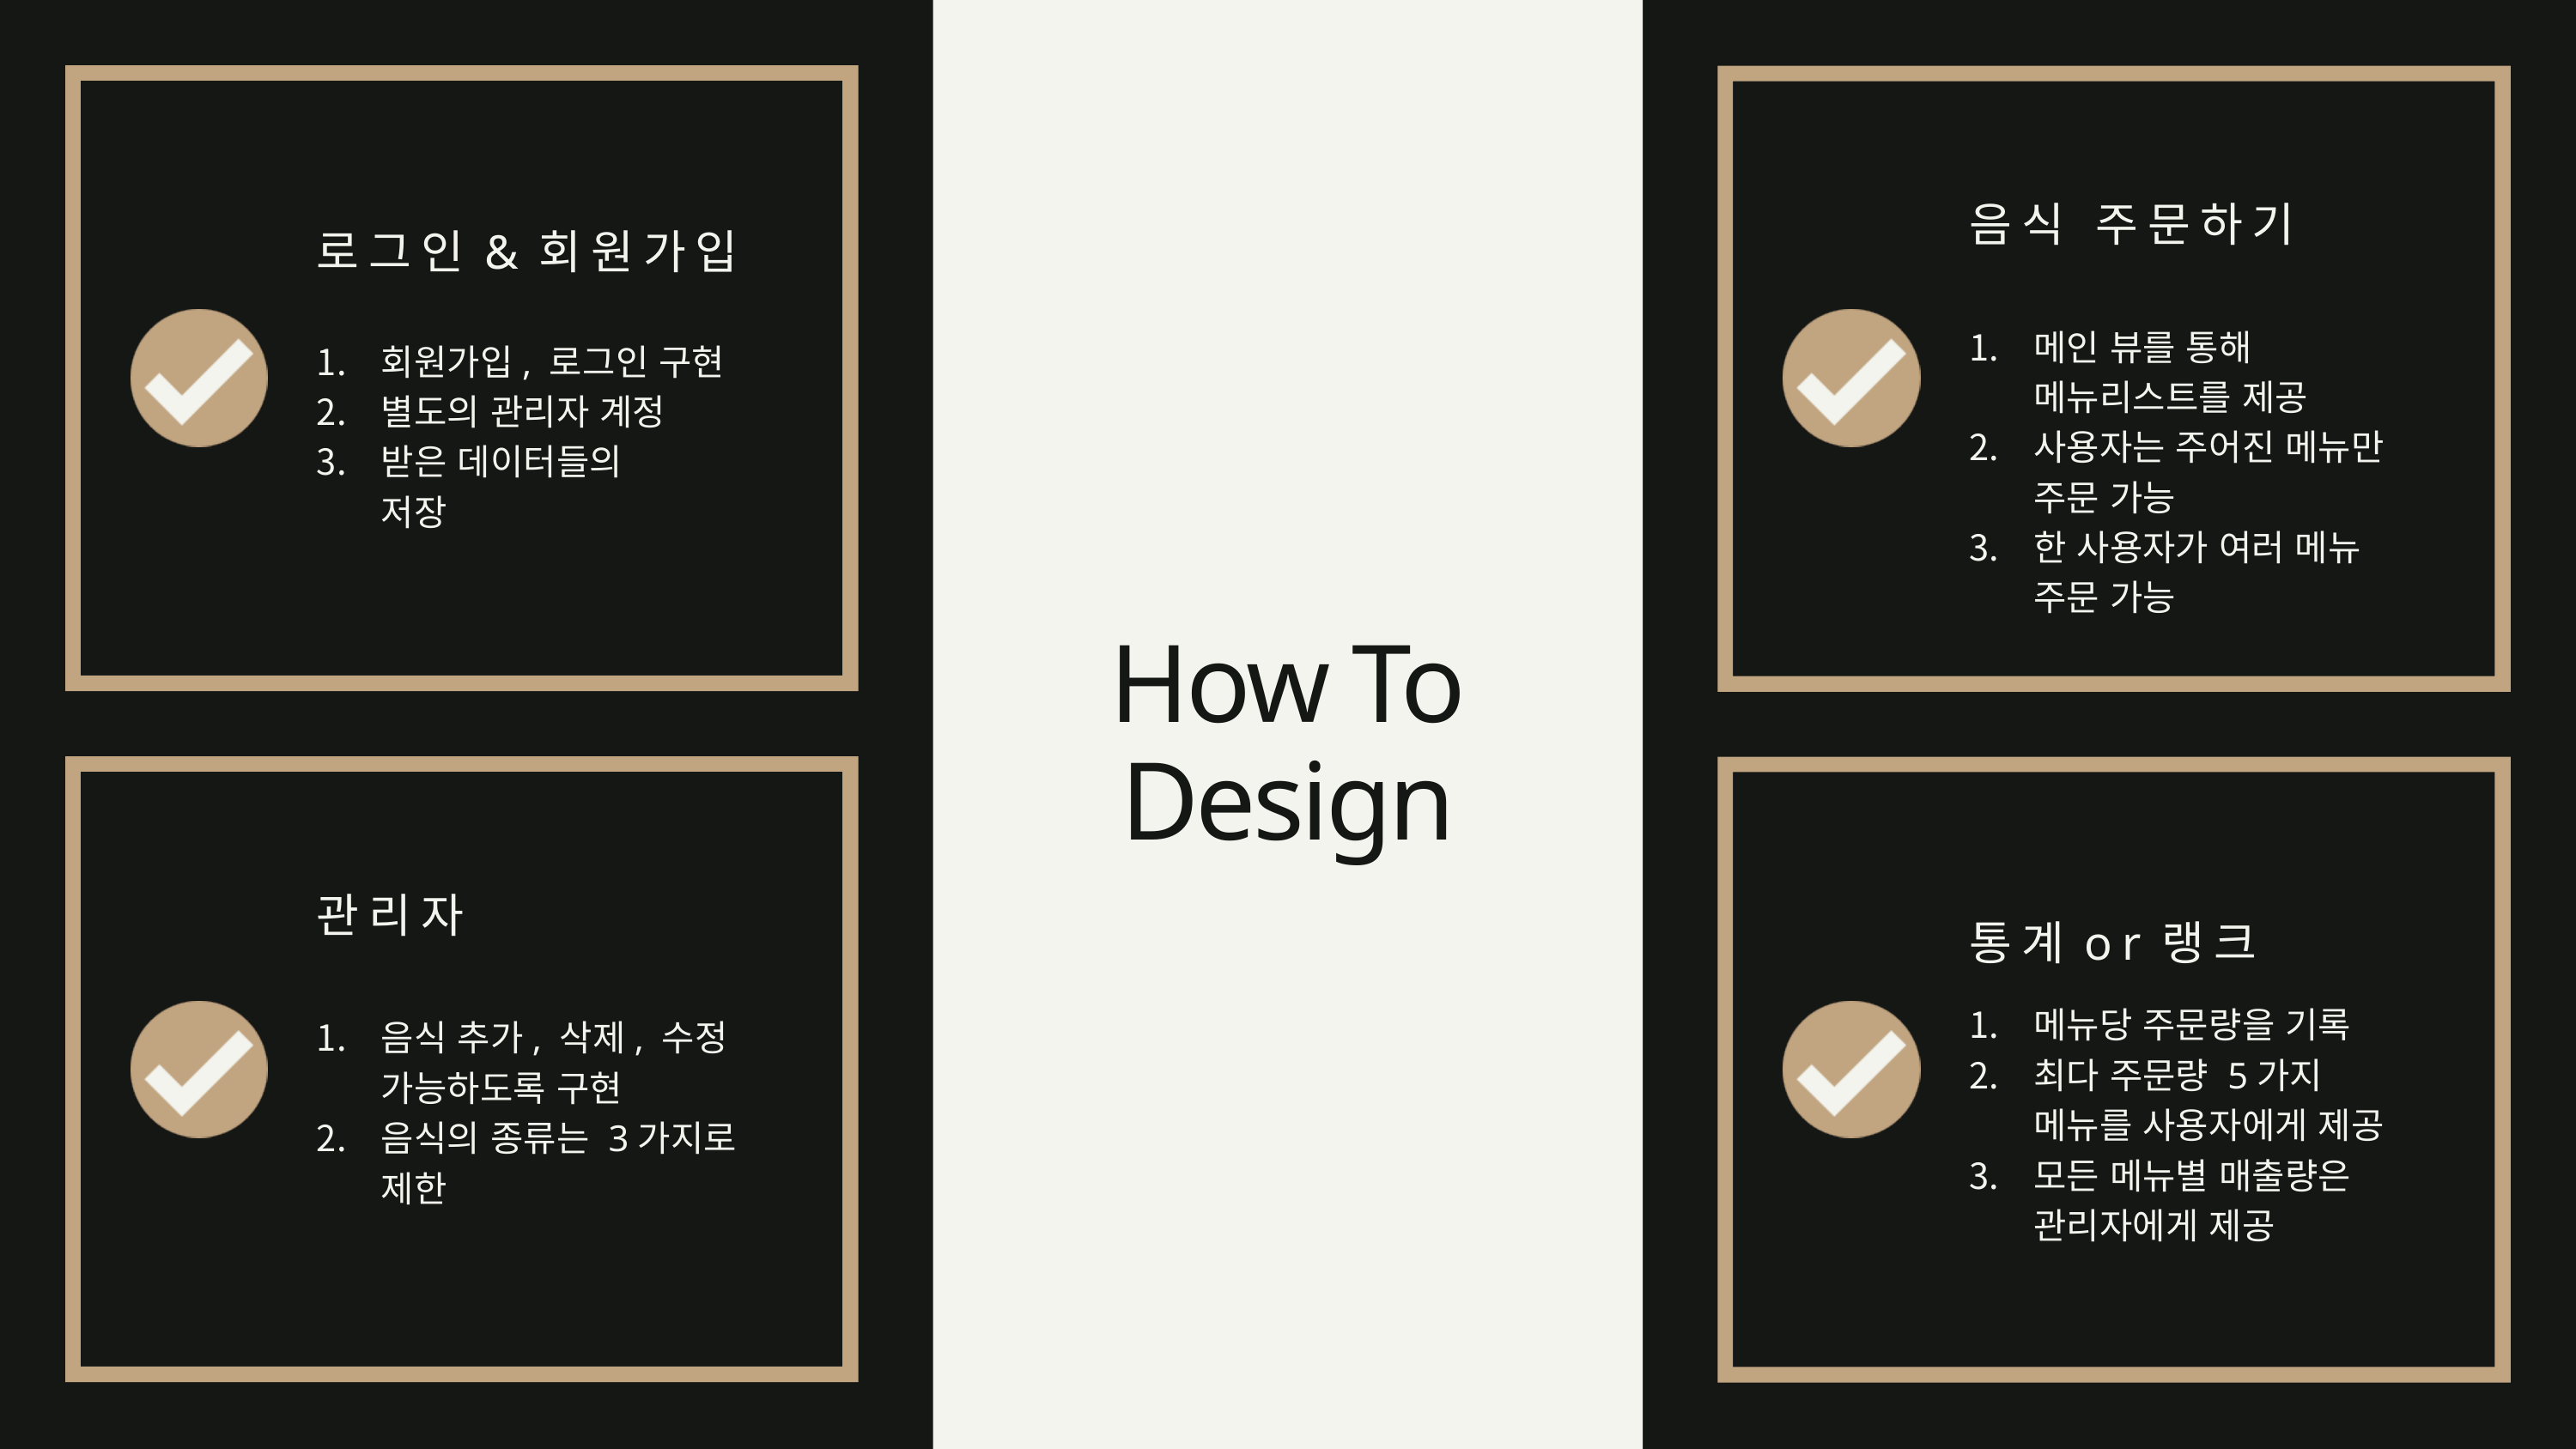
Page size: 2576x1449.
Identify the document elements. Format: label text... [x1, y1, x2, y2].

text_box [316, 885, 766, 1208]
picture [131, 1001, 269, 1139]
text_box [64, 755, 859, 1383]
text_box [316, 222, 766, 531]
picture [131, 309, 269, 447]
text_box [1717, 65, 2511, 693]
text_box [1717, 756, 2511, 1383]
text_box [64, 64, 859, 692]
picture [1783, 309, 1921, 447]
picture [1783, 1001, 1921, 1139]
text_box How To Design [1036, 625, 1540, 862]
text_box [933, 0, 1643, 1449]
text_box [1969, 194, 2418, 618]
